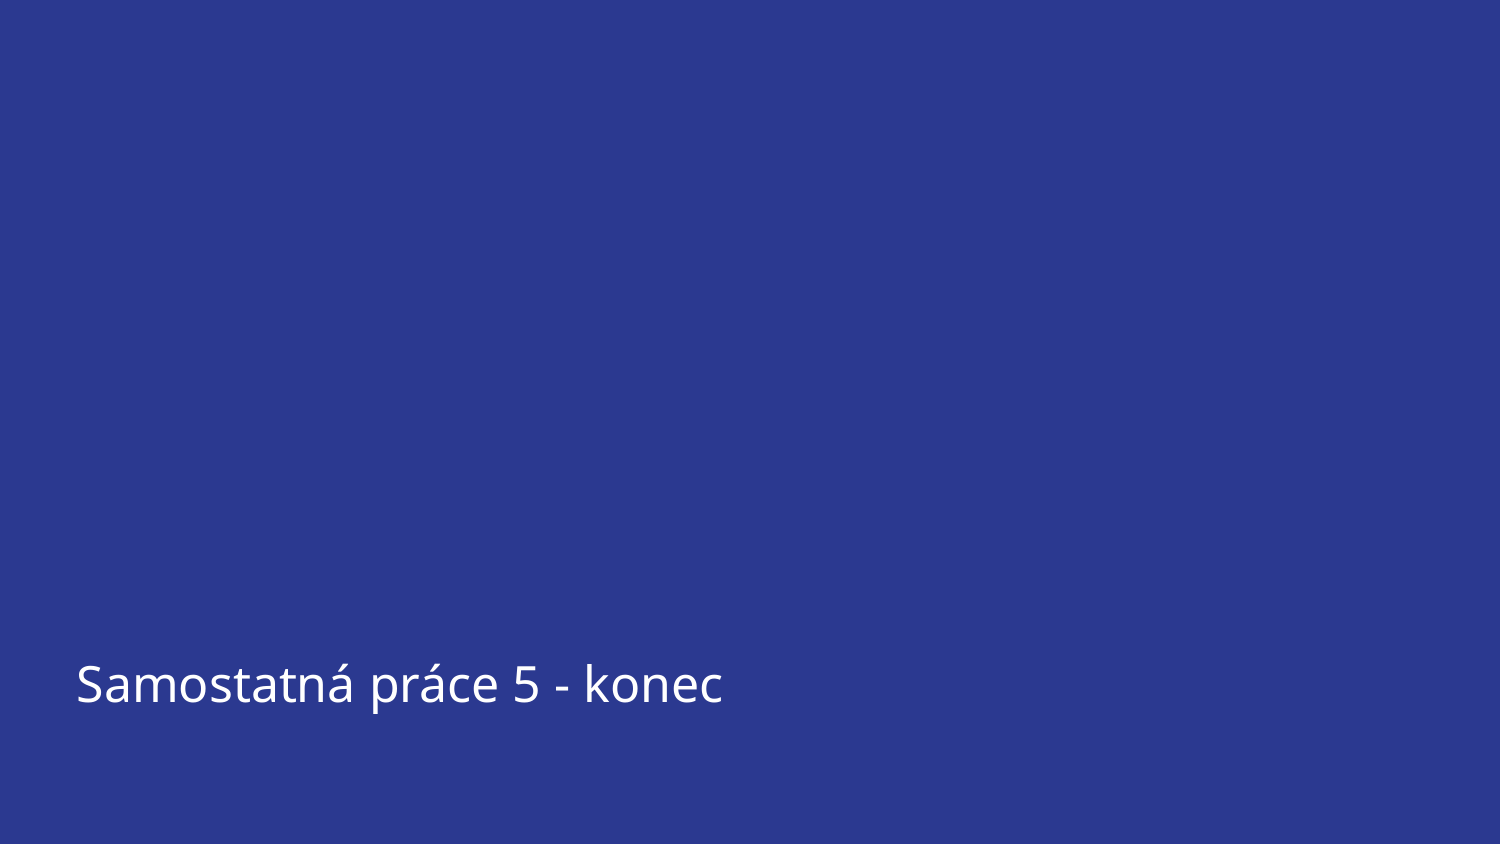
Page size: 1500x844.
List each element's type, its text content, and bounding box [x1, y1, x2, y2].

title Samostatná práce 5 - konec [61, 622, 1414, 728]
